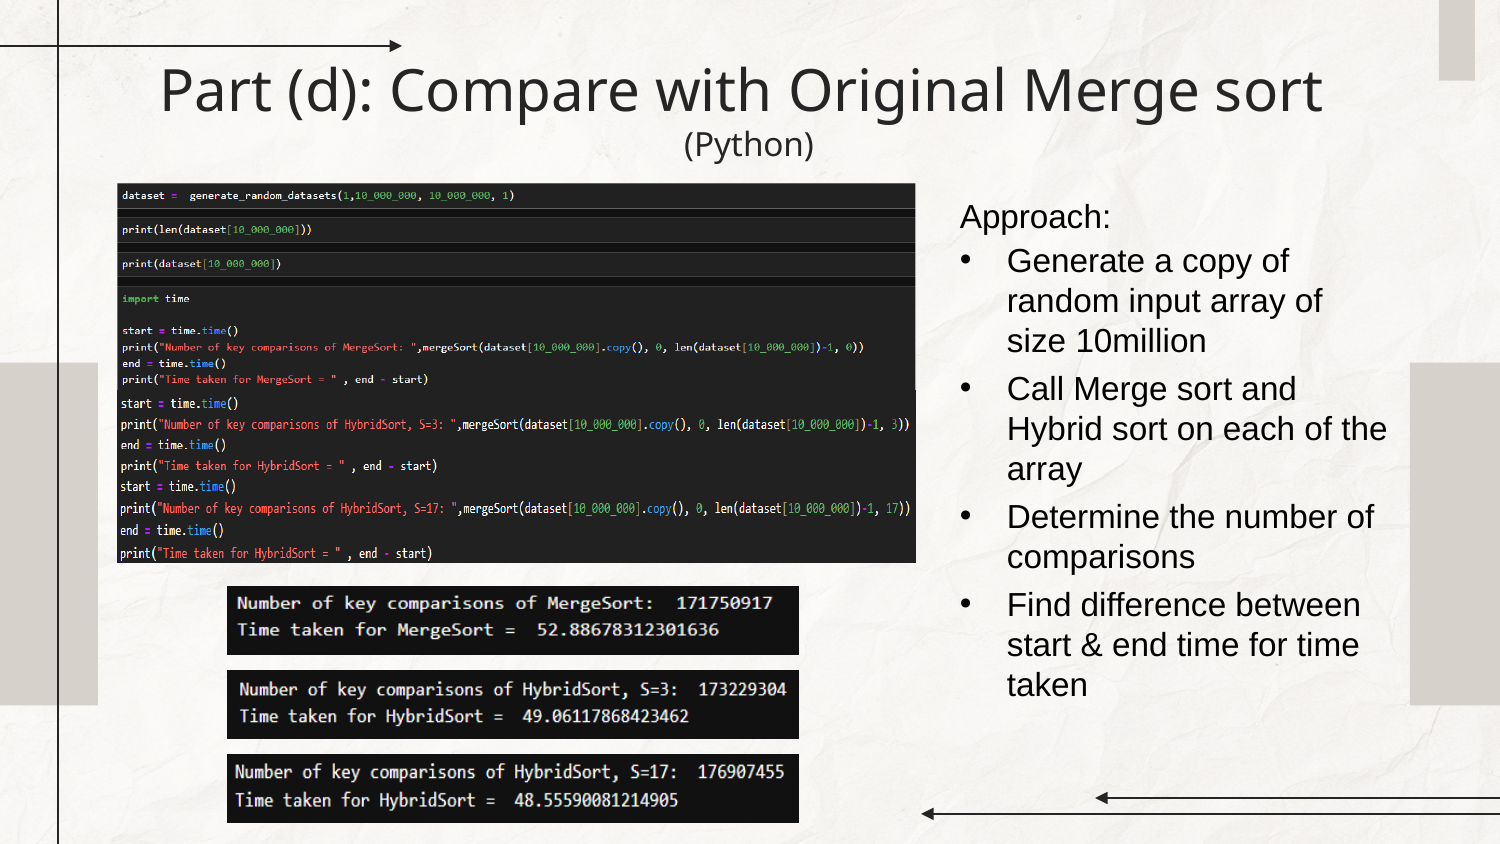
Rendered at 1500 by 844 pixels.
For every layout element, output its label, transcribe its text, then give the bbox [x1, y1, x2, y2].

picture [226, 586, 799, 655]
picture [226, 670, 799, 740]
text_box Approach: Generate a copy of random input array of size 10million Call Merge sort and Hybrid sort on each of the array Determine the number of comparisons Find difference between start & end time for time taken [945, 187, 1405, 711]
picture [226, 754, 799, 824]
title Part (d): Compare with Original Merge sort (Python) [117, 37, 1382, 165]
picture [117, 183, 916, 564]
